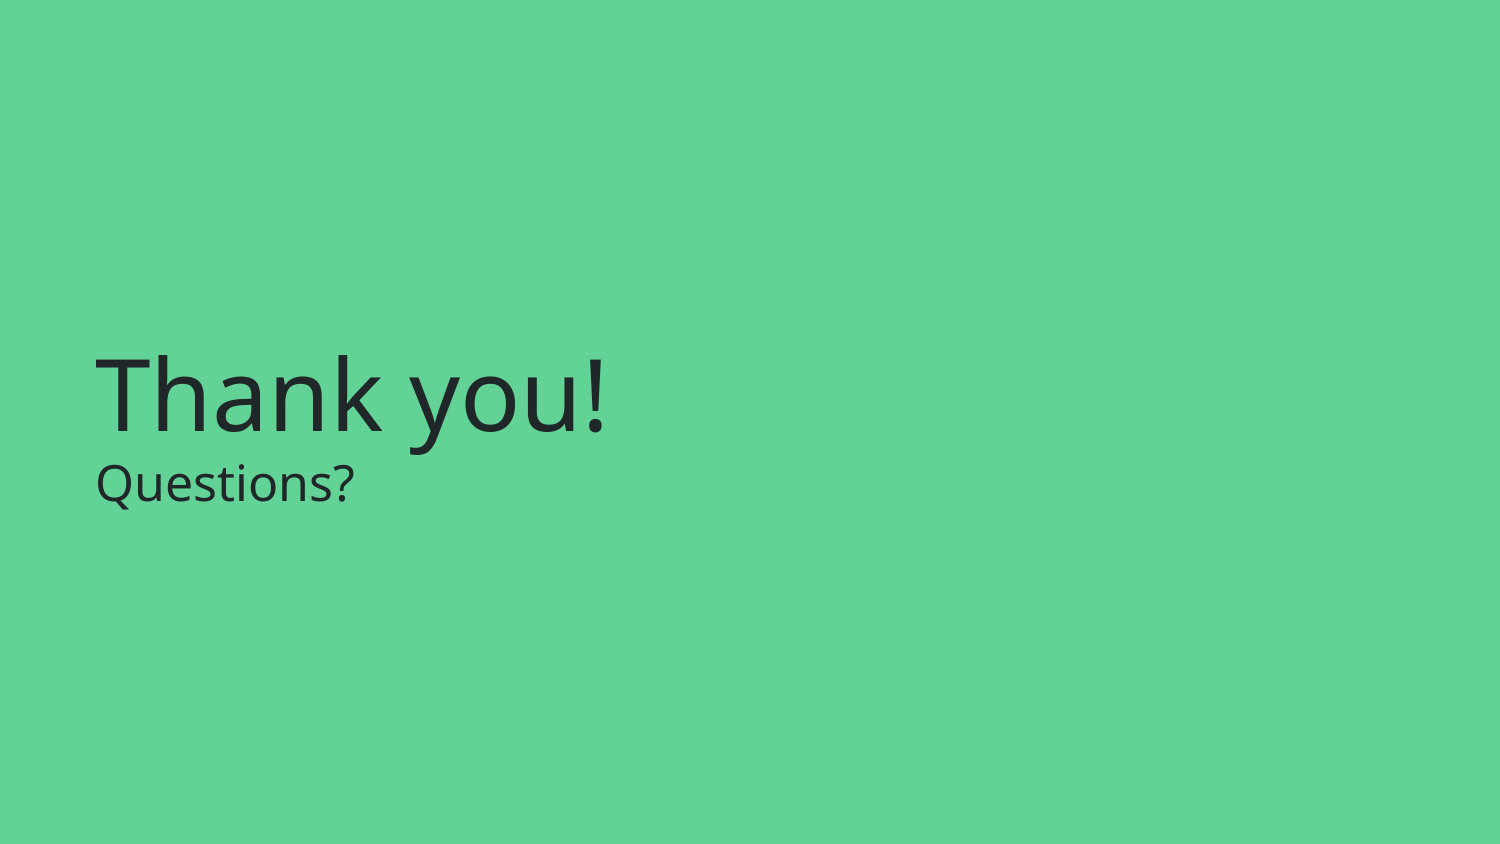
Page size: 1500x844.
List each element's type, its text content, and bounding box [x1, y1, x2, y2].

title Thank you! Questions? [80, 86, 1032, 758]
